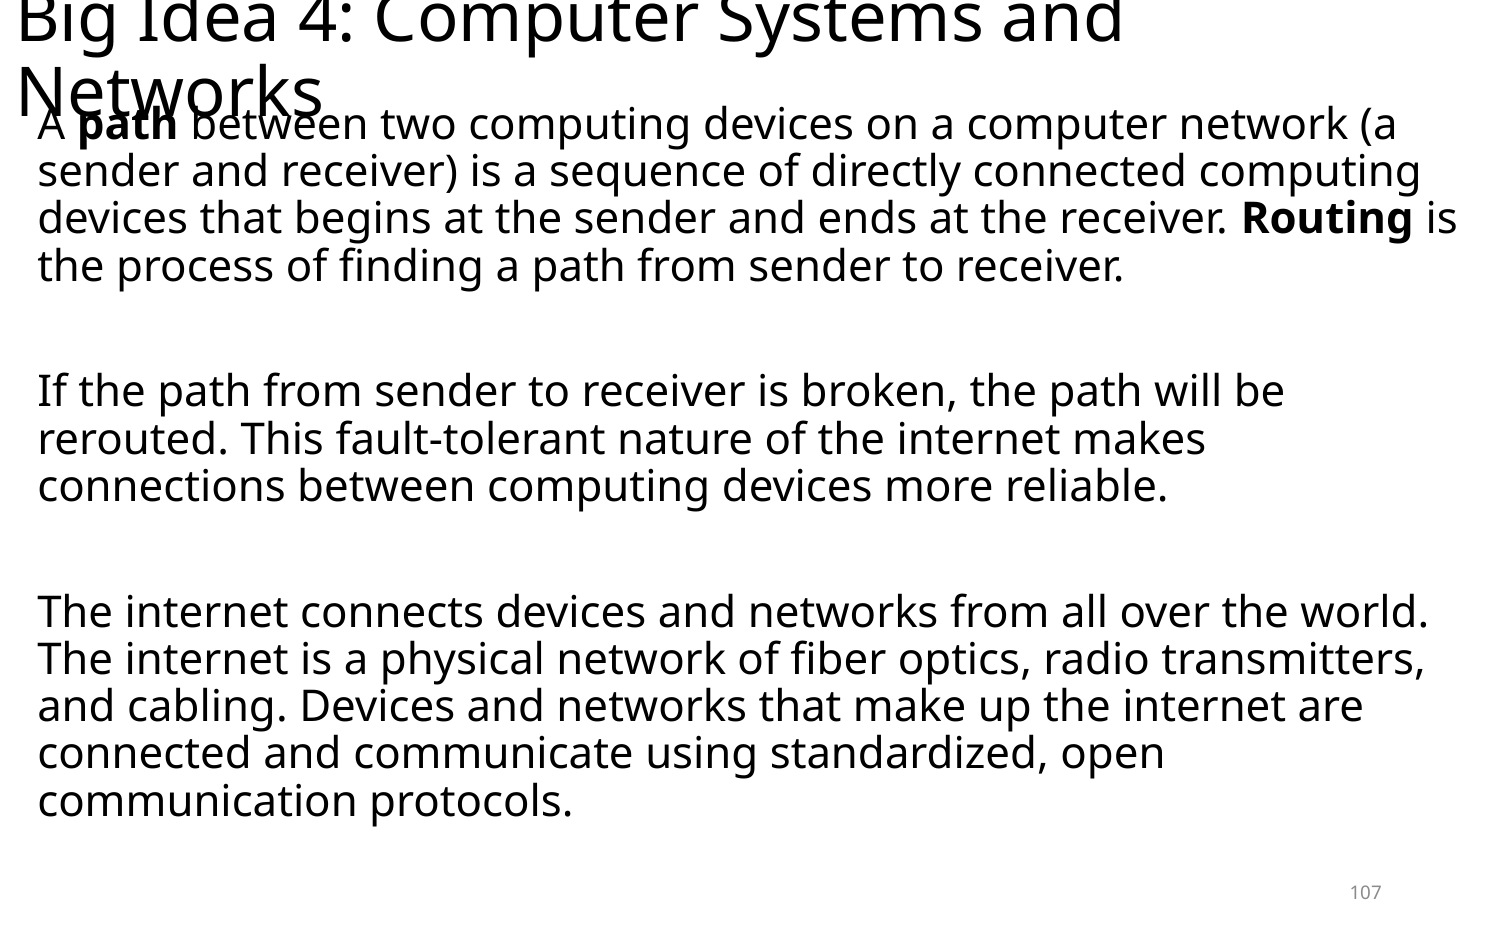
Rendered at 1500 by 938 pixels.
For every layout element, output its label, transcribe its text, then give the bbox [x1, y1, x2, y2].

slide_number 107 [1059, 868, 1397, 919]
title Big Idea 4: Computer Systems and Networks [0, 0, 1294, 114]
list ﻿A path between two computing devices on a computer network (a sender and receiver) is a sequence of directly connected computing devices that begins at the sender and ends at the receiver. Routing is the process of finding a path from sender to receiver. ﻿If the path from sender to receiver is broken, the path will be rerouted. This fault-tolerant nature of the internet makes connections between computing devices more reliable. ﻿The internet connects devices and networks from all over the world. The internet is a physical network of fiber optics, radio transmitters, and cabling. Devices and networks that make up the internet are connected and communicate using standardized, open communication protocols. [22, 94, 1473, 919]
